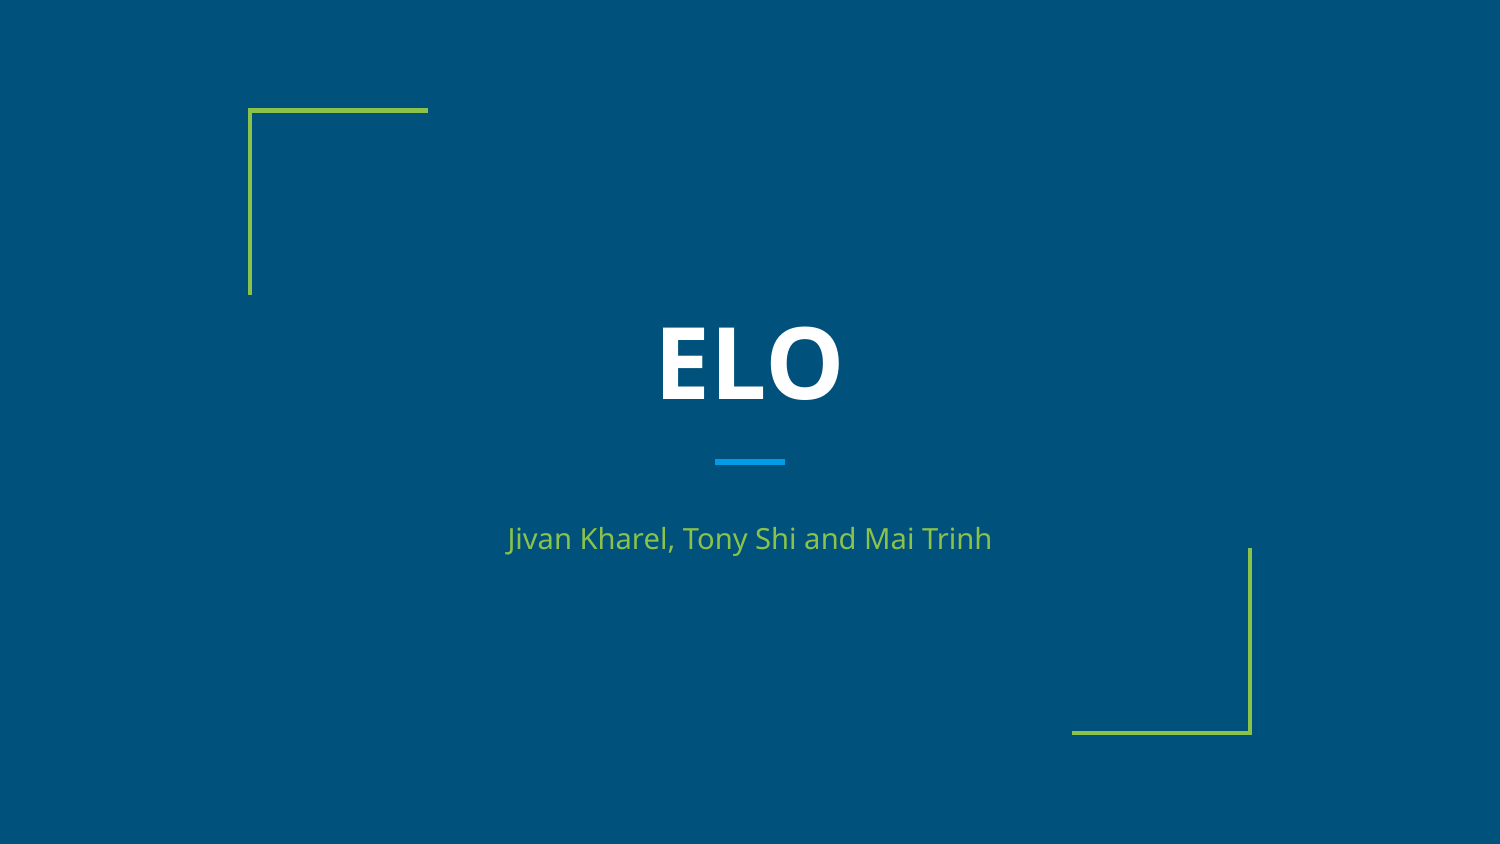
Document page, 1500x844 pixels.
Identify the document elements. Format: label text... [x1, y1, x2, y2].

title ELO [275, 195, 1225, 435]
subtitle Jivan Kharel, Tony Shi and Mai Trinh [275, 500, 1225, 650]
